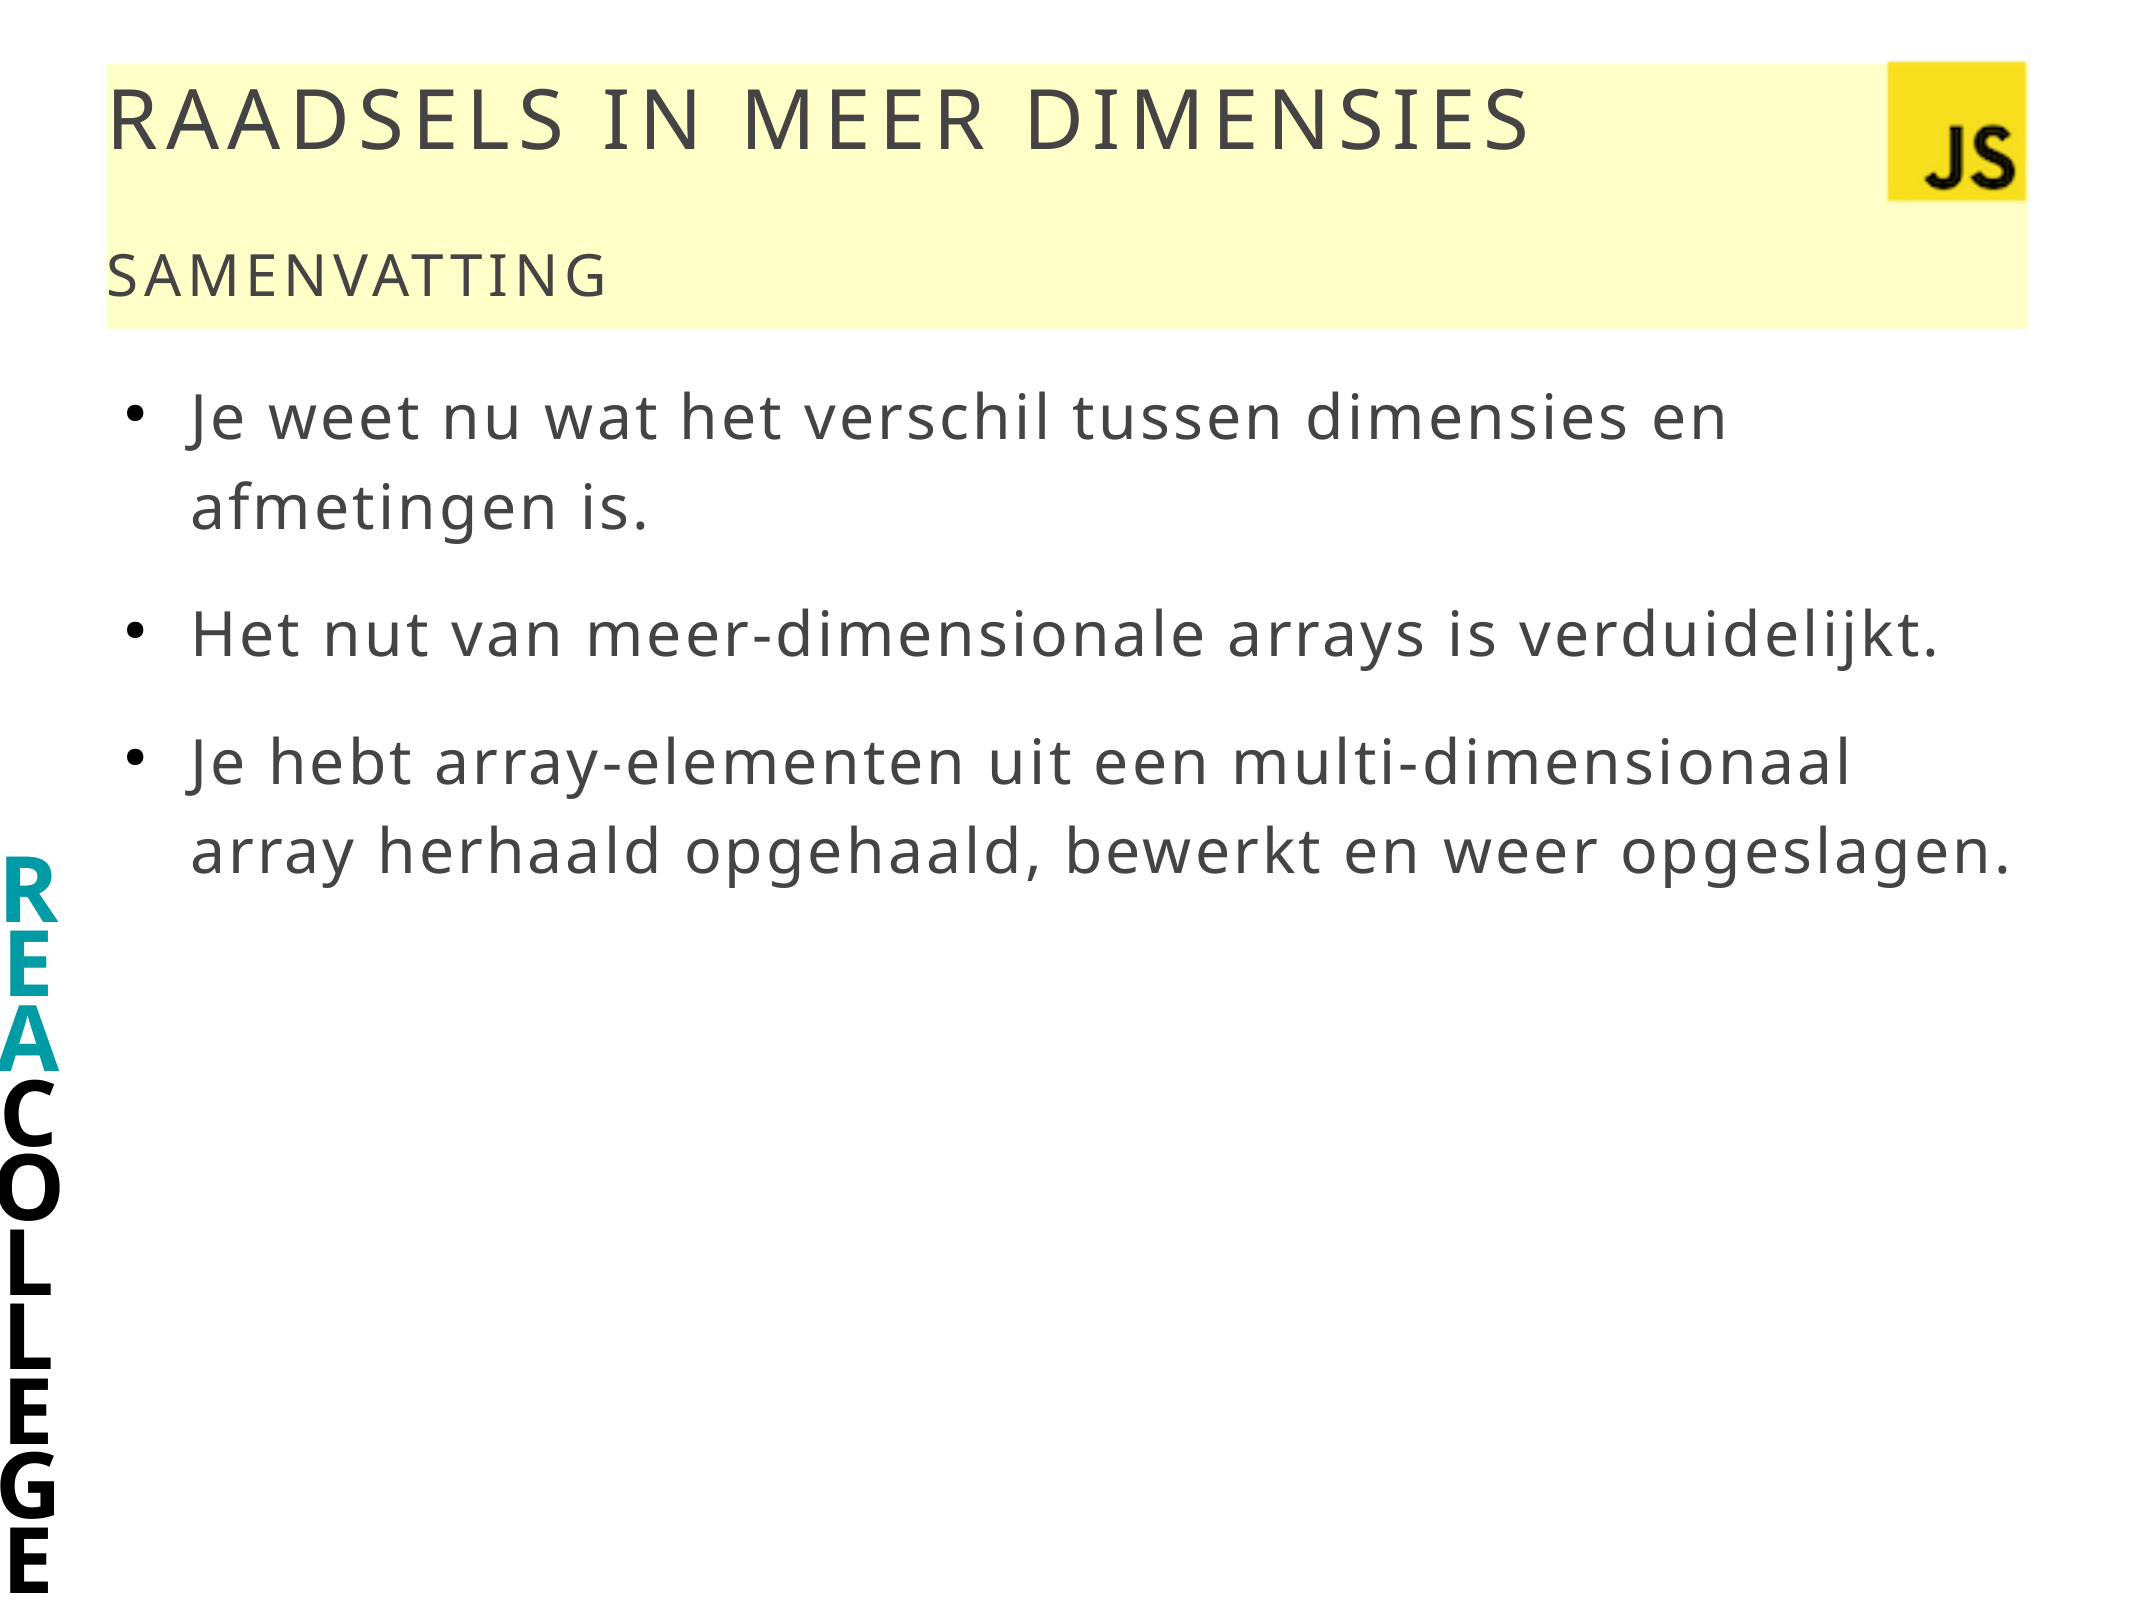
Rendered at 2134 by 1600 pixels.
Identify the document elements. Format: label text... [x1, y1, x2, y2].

list Je weet nu wat het verschil tussen dimensies en afmetingen is. Het nut van meer-dimensionale arrays is verduidelijkt. Je hebt array-elementen uit een multi-dimensionaal array herhaald opgehaald, bewerkt en weer opgeslagen. [105, 361, 2028, 1513]
title Raadsels in meer dimensies Samenvatting [105, 63, 2028, 330]
picture [1886, 60, 2030, 204]
